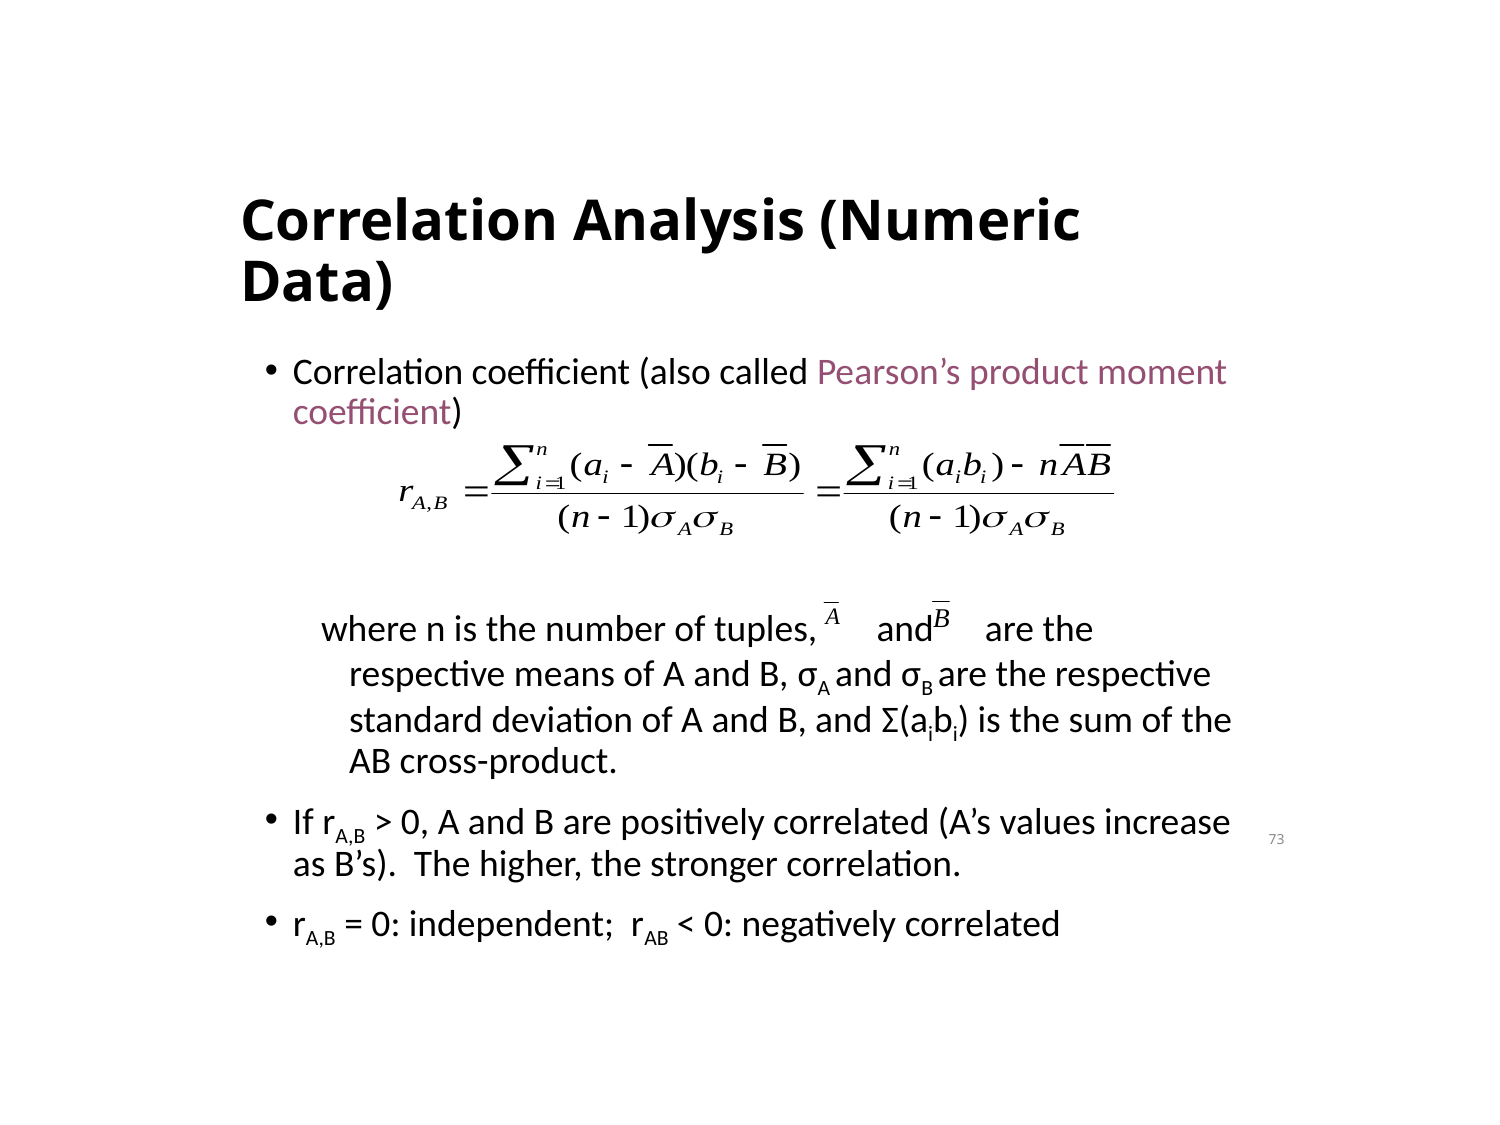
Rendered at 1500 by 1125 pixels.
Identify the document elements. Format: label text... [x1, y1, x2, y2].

list Correlation coefficient (also called Pearson’s product moment coefficient) where n is the number of tuples, and are the respective means of A and B, σA and σB are the respective standard deviation of A and B, and Σ(aibi) is the sum of the AB cross-product. If rA,B > 0, A and B are positively correlated (A’s values increase as B’s). The higher, the stronger correlation. rA,B = 0: independent; rAB < 0: negatively correlated [249, 344, 1266, 938]
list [392, 433, 1123, 543]
title Correlation Analysis (Numeric Data) [225, 227, 1196, 279]
slide_number 73 [1037, 823, 1300, 858]
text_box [928, 595, 956, 632]
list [820, 596, 844, 629]
